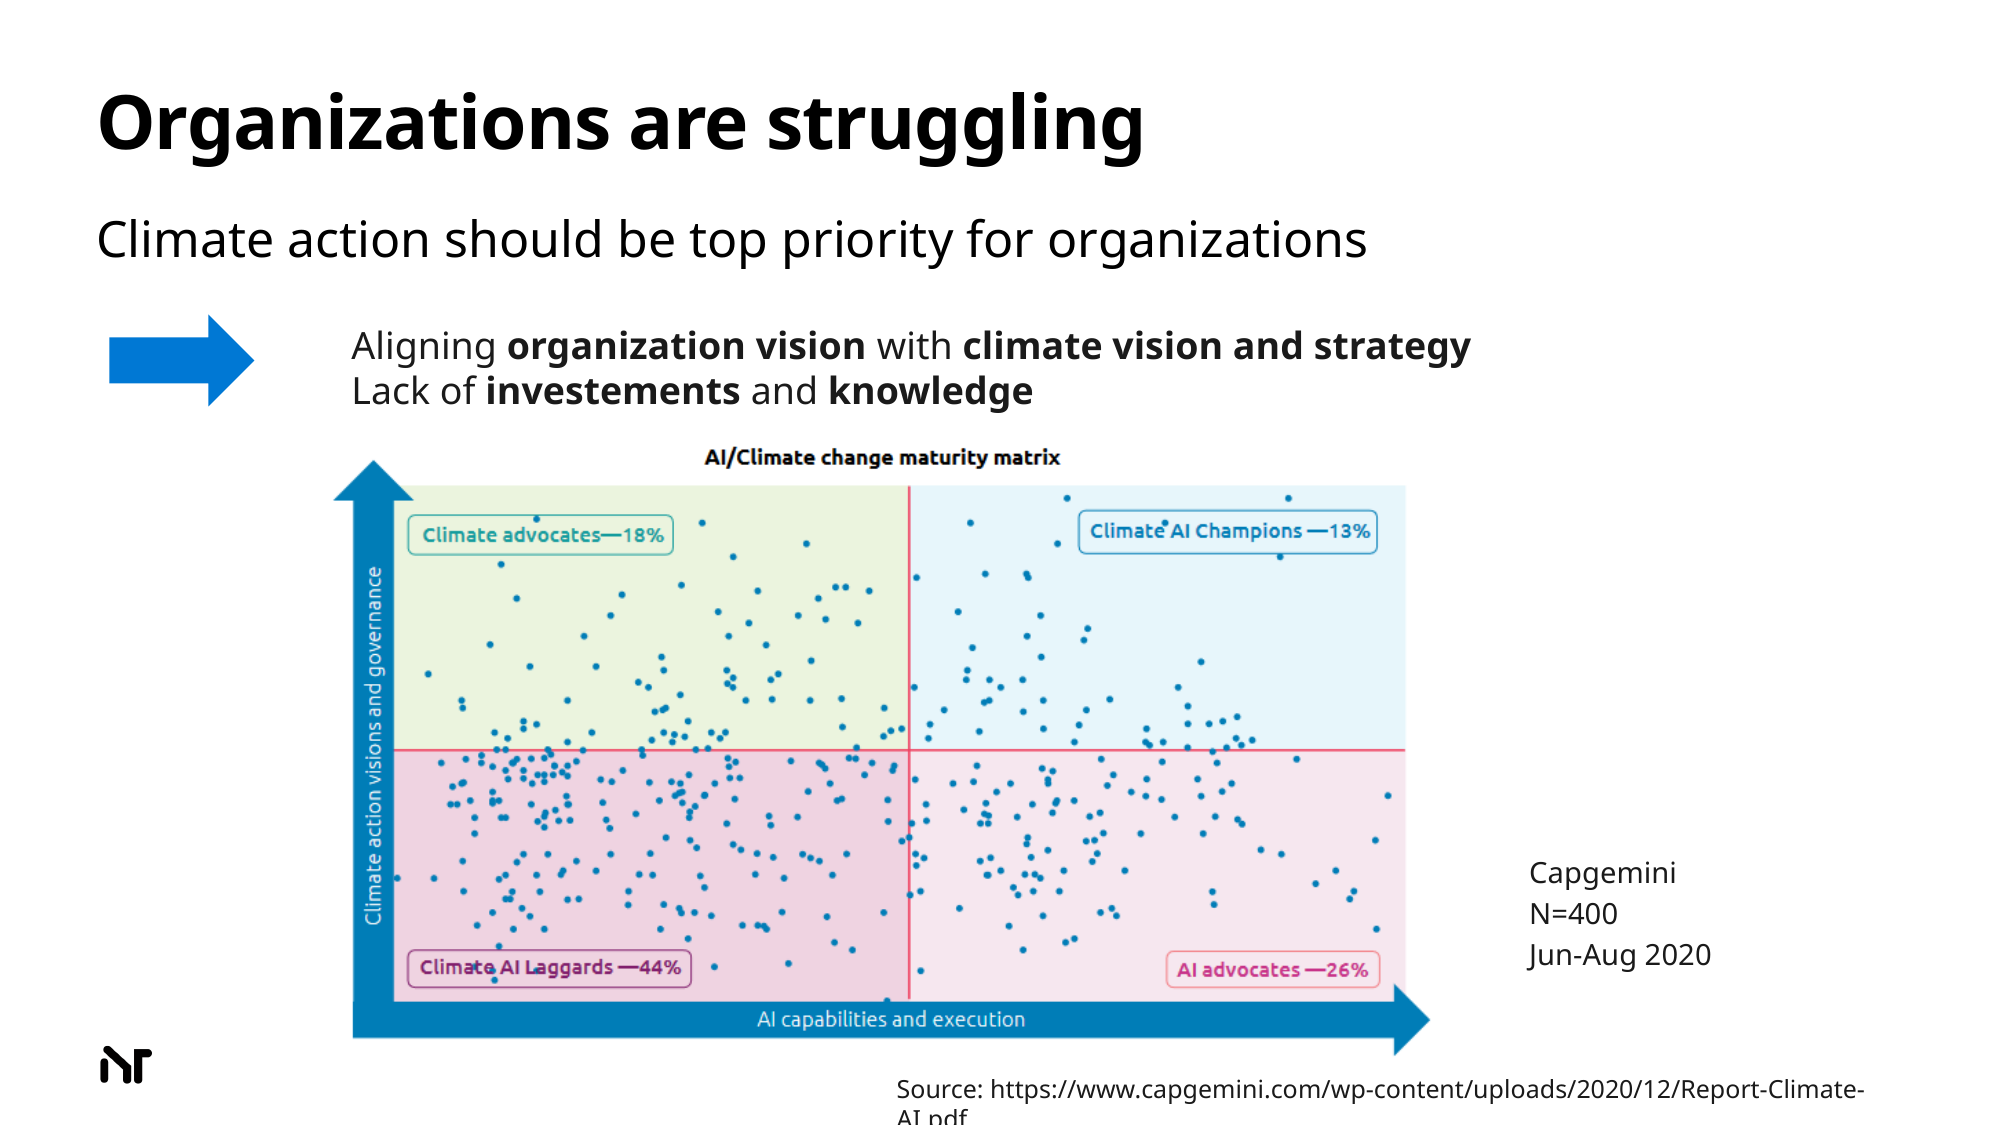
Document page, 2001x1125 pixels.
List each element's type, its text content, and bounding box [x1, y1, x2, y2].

list Climate action should be top priority for organizations [96, 206, 1904, 268]
title Organizations are struggling [96, 75, 1904, 166]
text_box Source: https://www.capgemini.com/wp-content/uploads/2020/12/Report-Climate-AI.pdf [881, 1066, 1929, 1125]
text_box [108, 313, 255, 408]
text_box Capgemini N=400 Jun-Aug 2020 [1529, 854, 2000, 971]
picture [96, 1035, 156, 1095]
picture [319, 429, 1444, 1064]
text_box Aligning organization vision with climate vision and strategy Lack of investements and knowledge [336, 314, 1606, 420]
